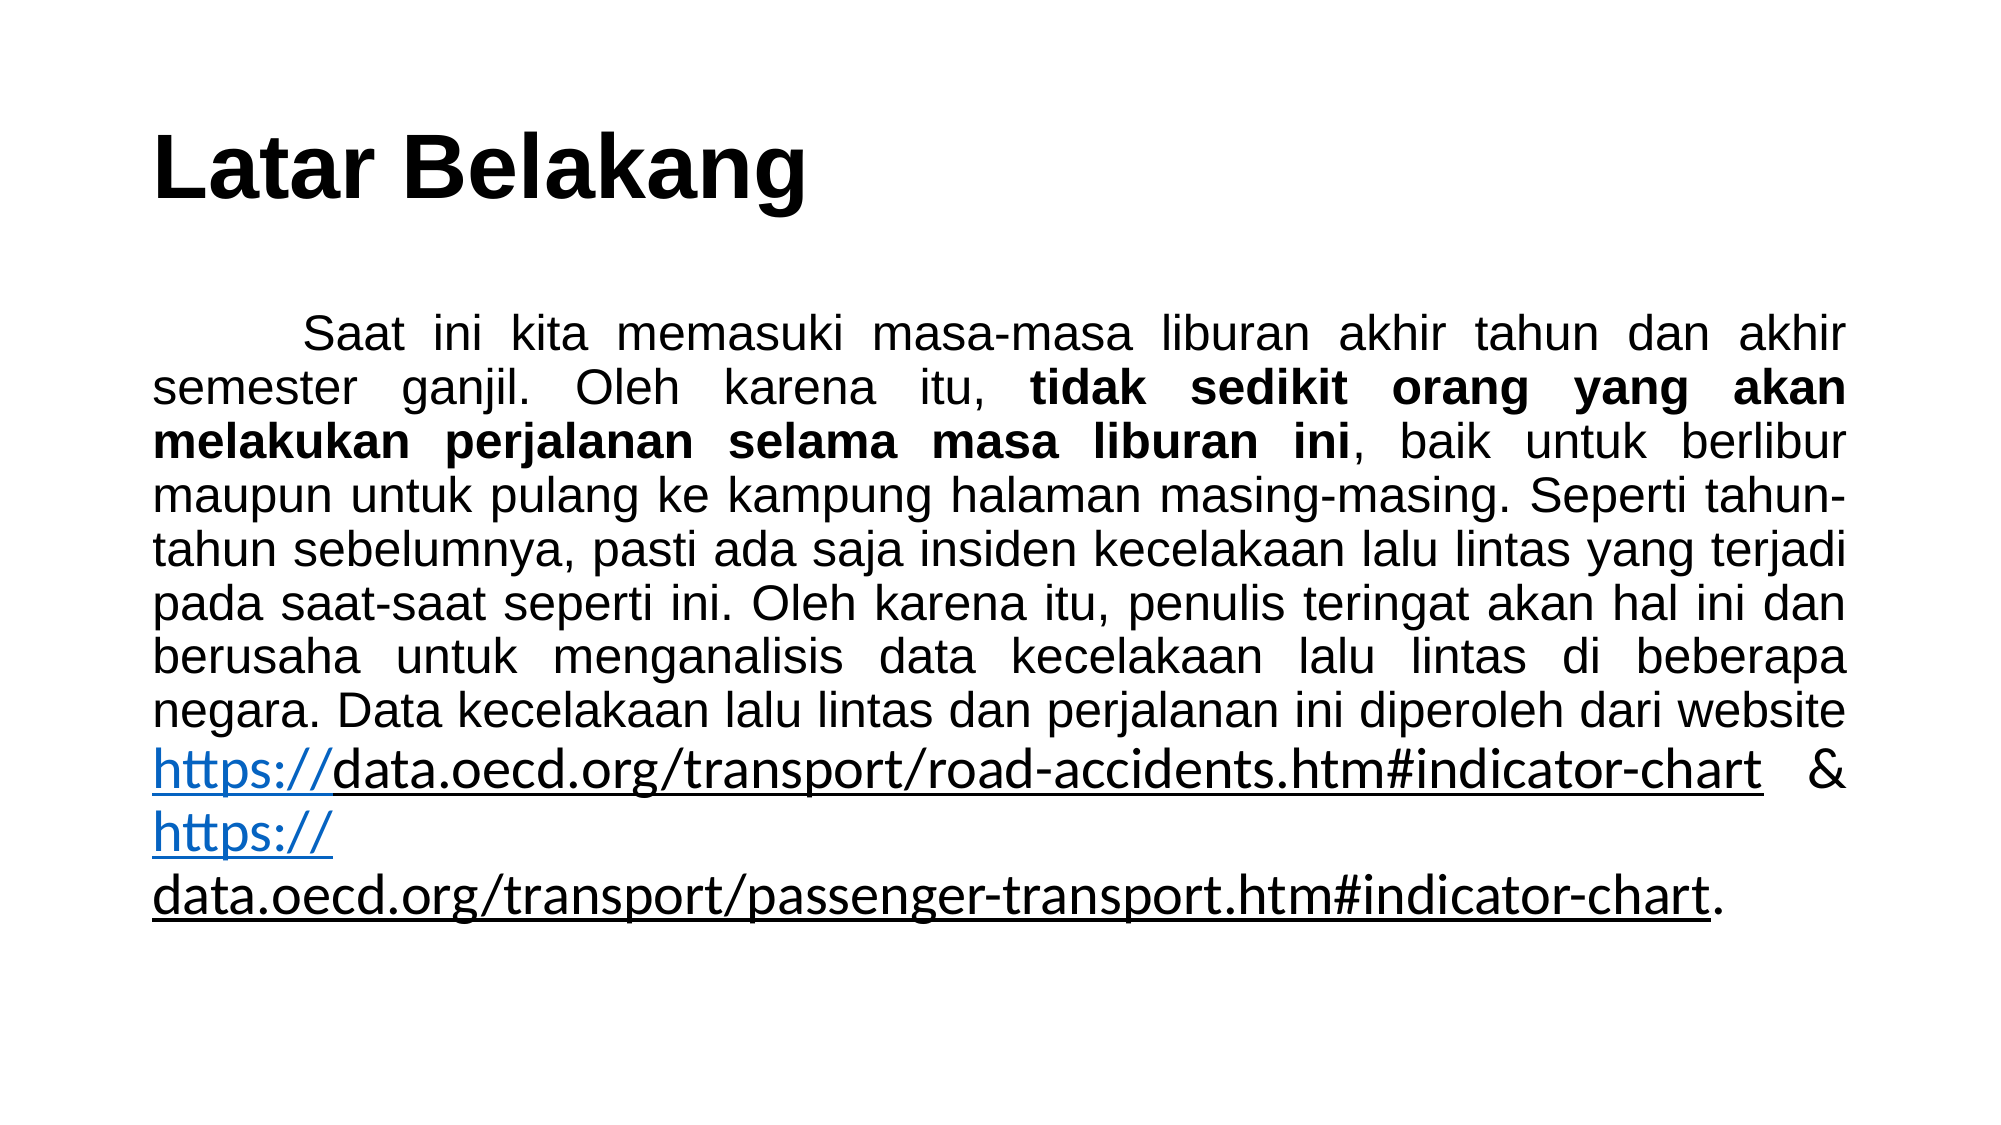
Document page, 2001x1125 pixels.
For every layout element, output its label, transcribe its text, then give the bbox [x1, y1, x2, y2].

list Saat ini kita memasuki masa-masa liburan akhir tahun dan akhir semester ganjil. Oleh karena itu, tidak sedikit orang yang akan melakukan perjalanan selama masa liburan ini, baik untuk berlibur maupun untuk pulang ke kampung halaman masing-masing. Seperti tahun-tahun sebelumnya, pasti ada saja insiden kecelakaan lalu lintas yang terjadi pada saat-saat seperti ini. Oleh karena itu, penulis teringat akan hal ini dan berusaha untuk menganalisis data kecelakaan lalu lintas di beberapa negara. Data kecelakaan lalu lintas dan perjalanan ini diperoleh dari website https://data.oecd.org/transport/road-accidents.htm#indicator-chart & https://data.oecd.org/transport/passenger-transport.htm#indicator-chart. [137, 299, 1863, 1014]
title Latar Belakang [137, 59, 1863, 278]
